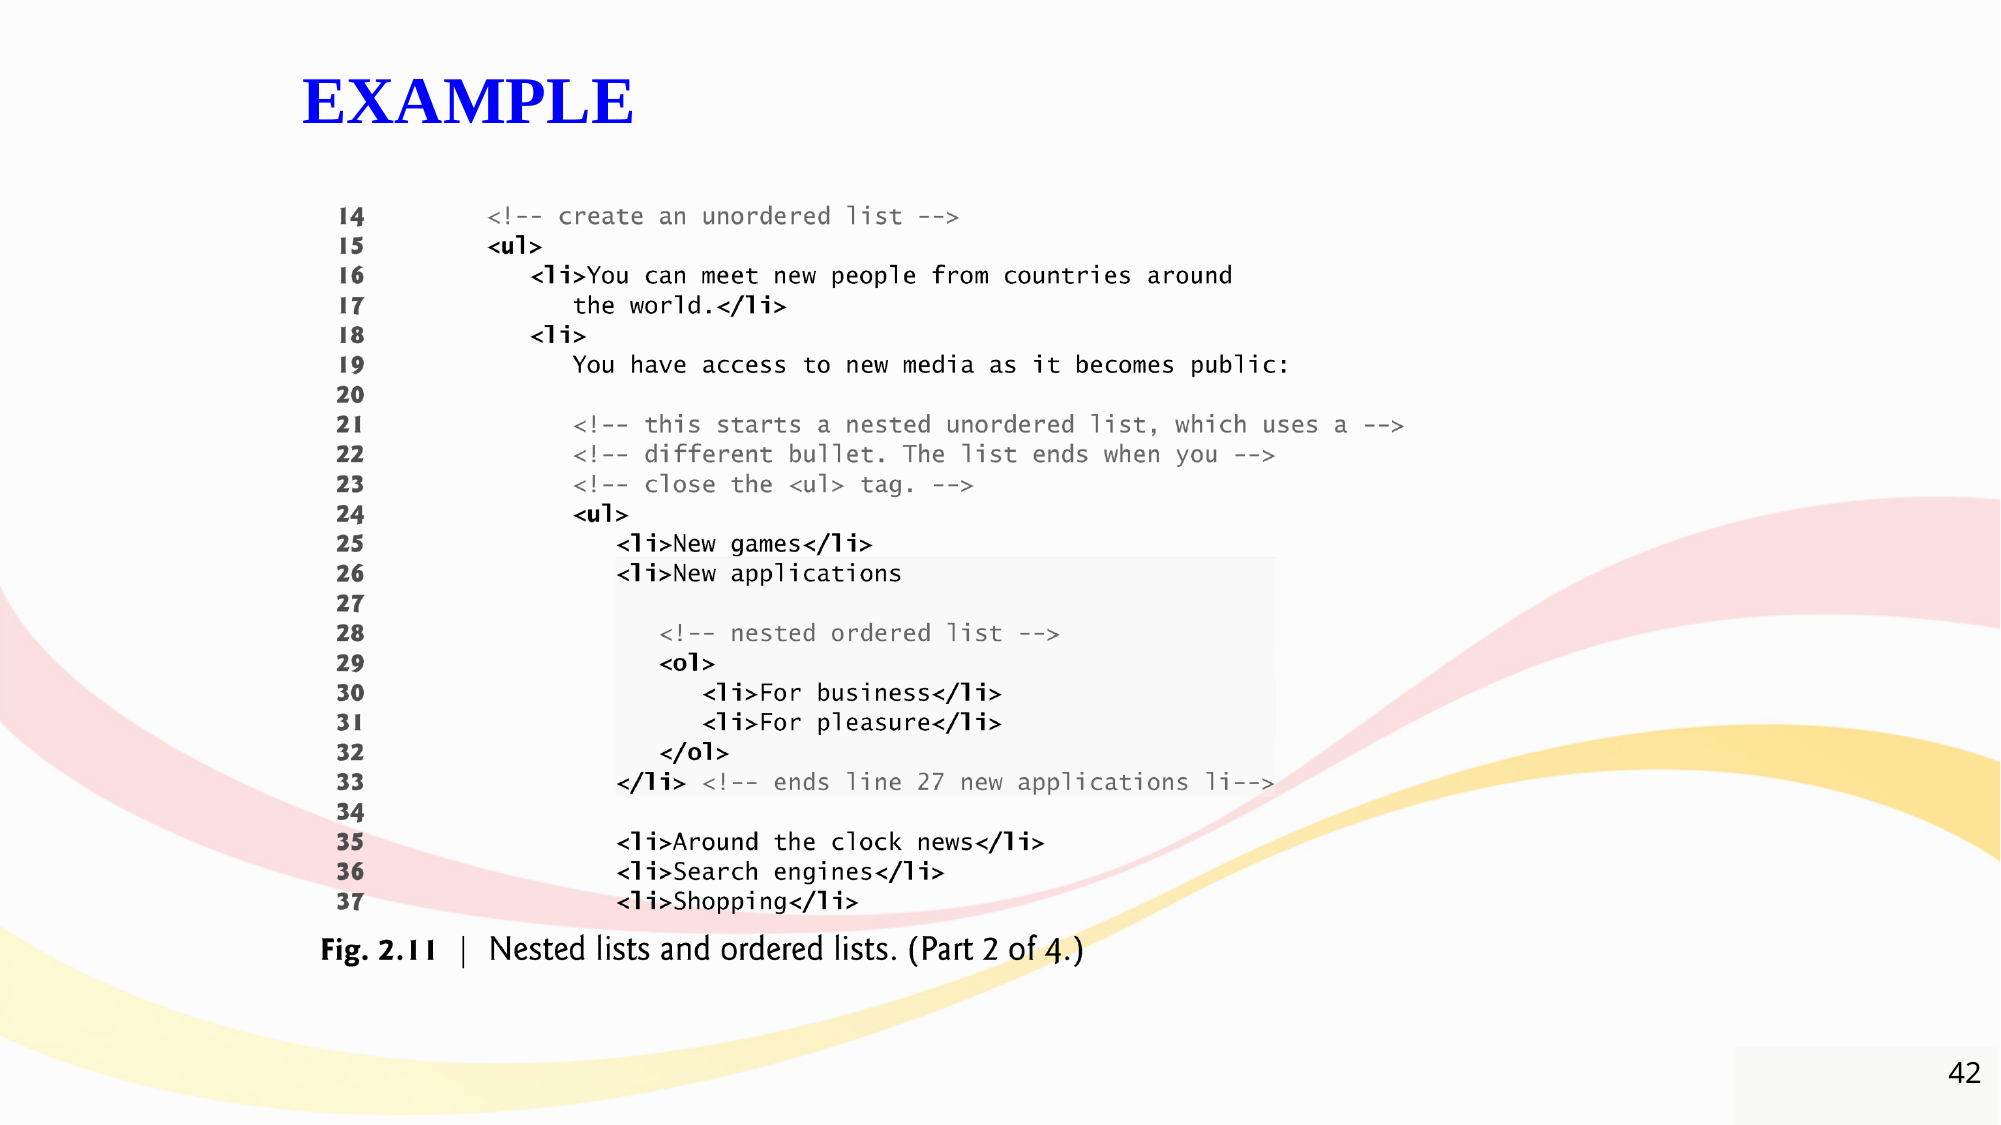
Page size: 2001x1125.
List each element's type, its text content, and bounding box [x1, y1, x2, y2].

picture [0, 0, 2001, 1125]
text_box EXAMPLE [287, 49, 963, 145]
slide_number 42 [1733, 1046, 1998, 1125]
